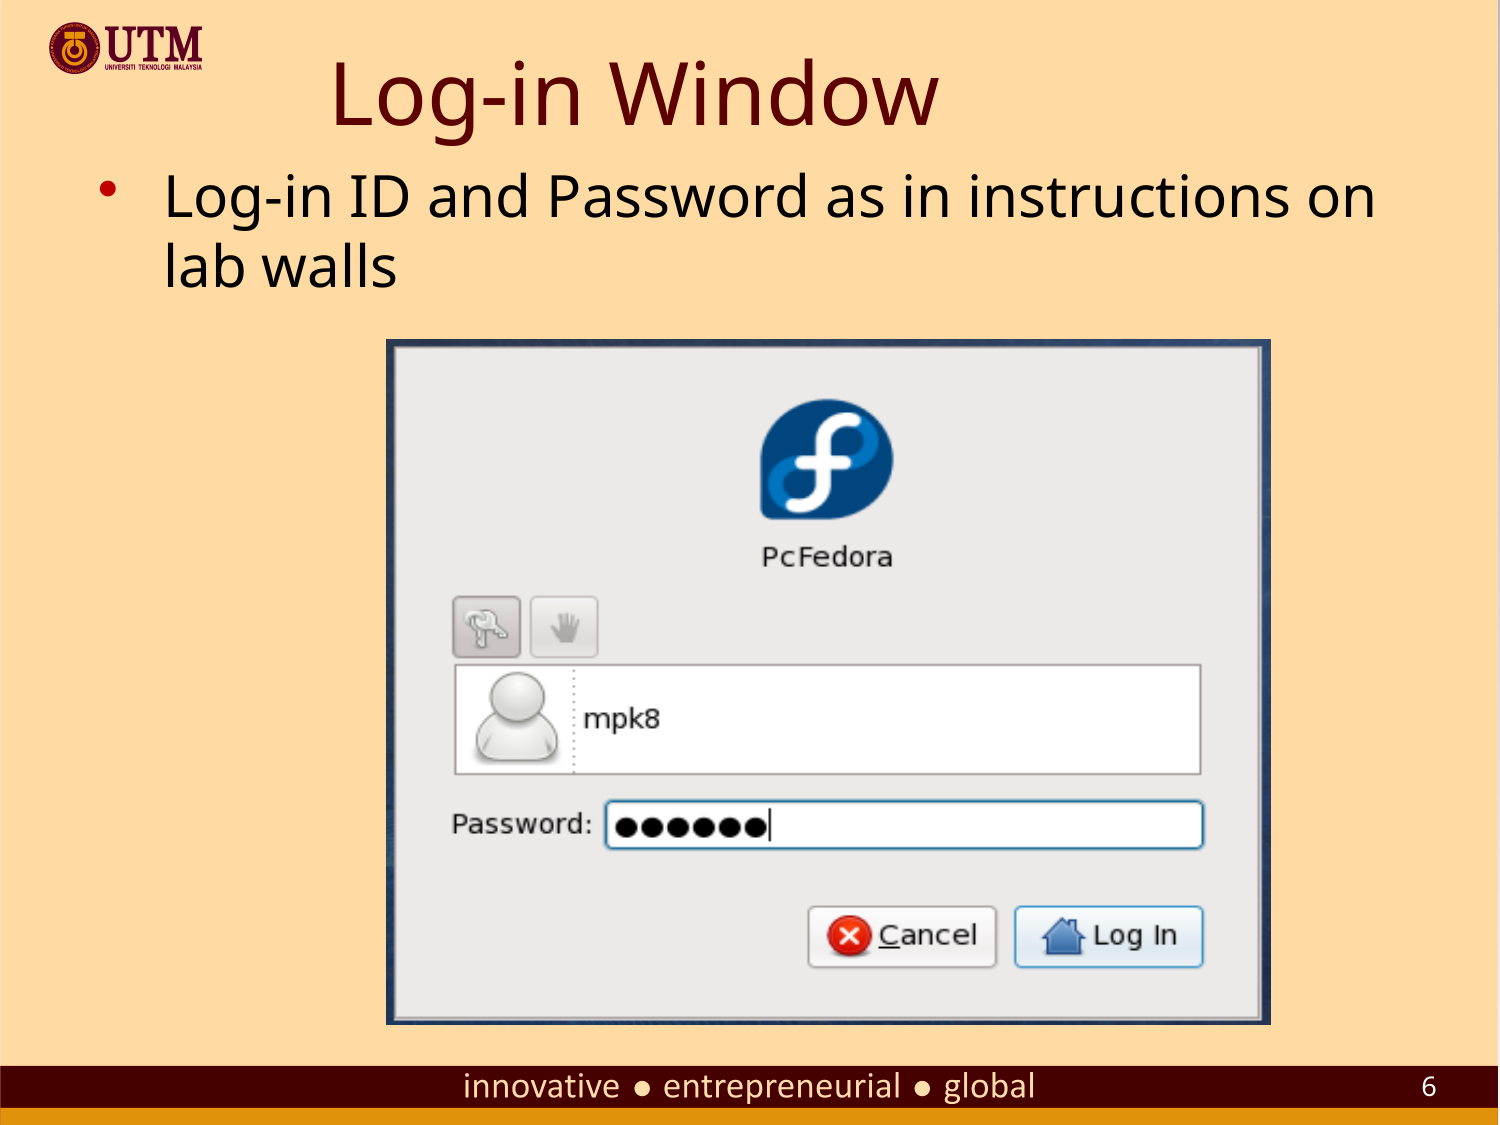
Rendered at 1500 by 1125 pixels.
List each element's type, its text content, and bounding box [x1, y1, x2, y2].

title Log-in Window [234, 0, 1500, 182]
picture [0, 0, 1498, 1125]
list Log-in ID and Password as in instructions on lab walls [75, 152, 1425, 1013]
